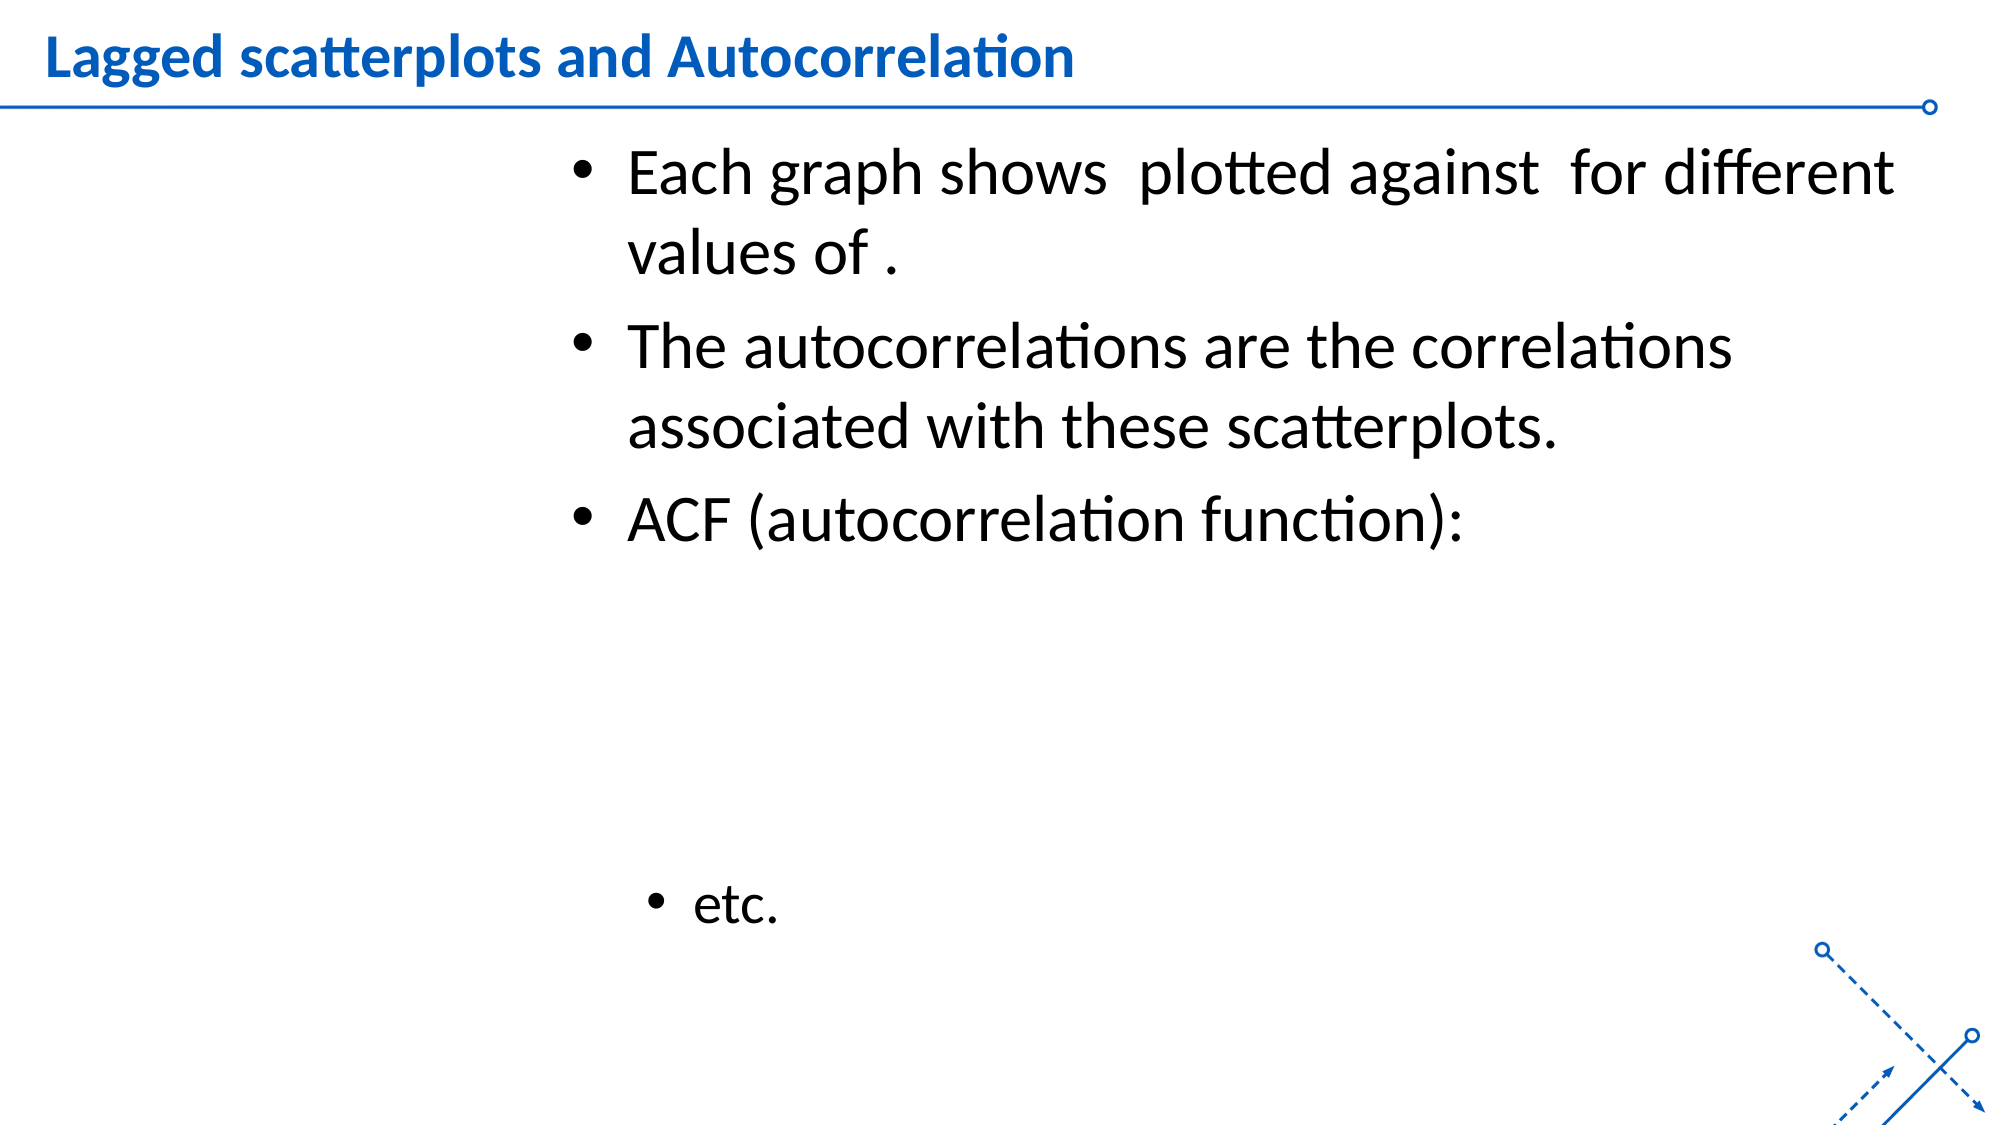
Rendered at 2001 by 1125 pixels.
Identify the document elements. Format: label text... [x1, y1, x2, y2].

picture [0, 0, 2001, 1125]
title Lagged scatterplots and Autocorrelation [30, 7, 1968, 98]
